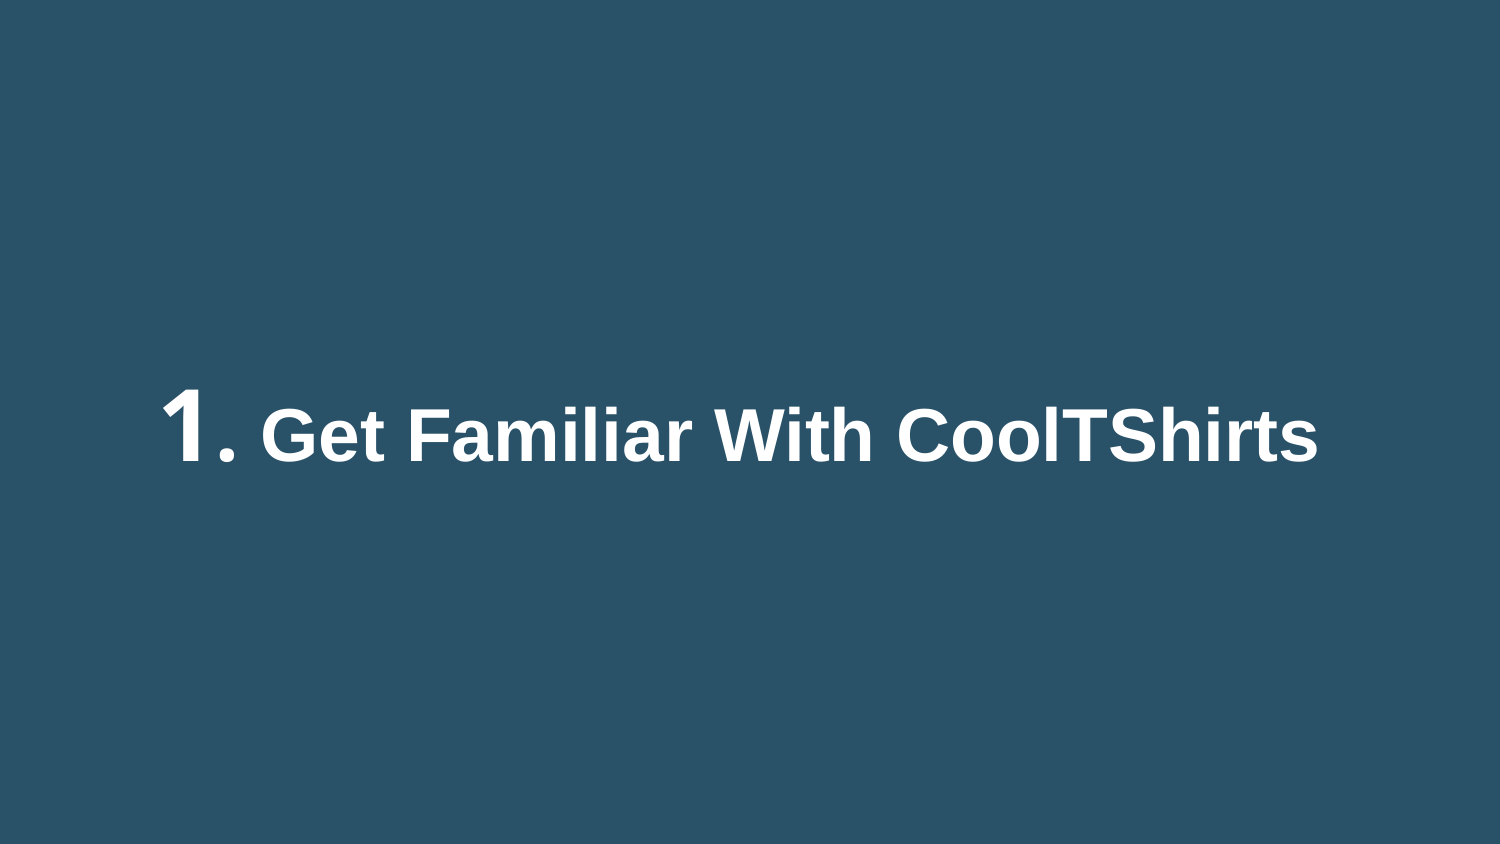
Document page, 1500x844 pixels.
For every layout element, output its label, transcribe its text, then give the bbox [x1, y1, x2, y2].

text_box 1. Get Familiar With CoolTShirts [123, 253, 1377, 591]
